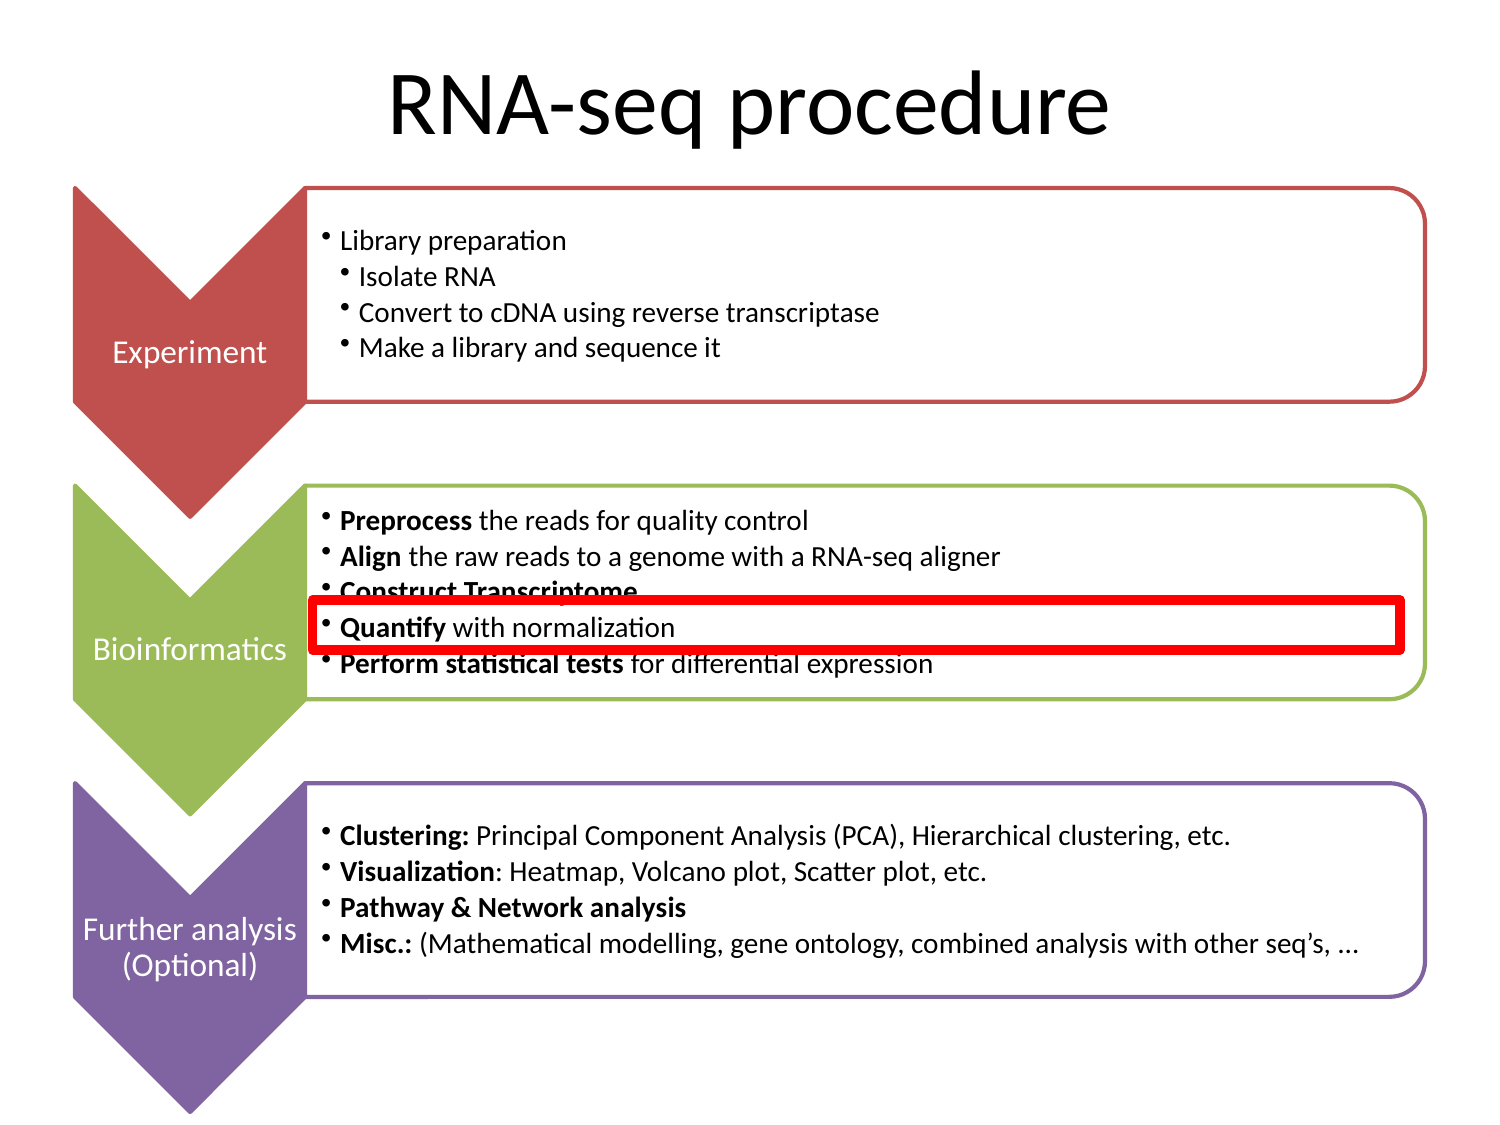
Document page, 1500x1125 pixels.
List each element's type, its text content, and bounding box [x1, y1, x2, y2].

title RNA-seq procedure [74, 44, 1426, 151]
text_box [74, 187, 1426, 1113]
